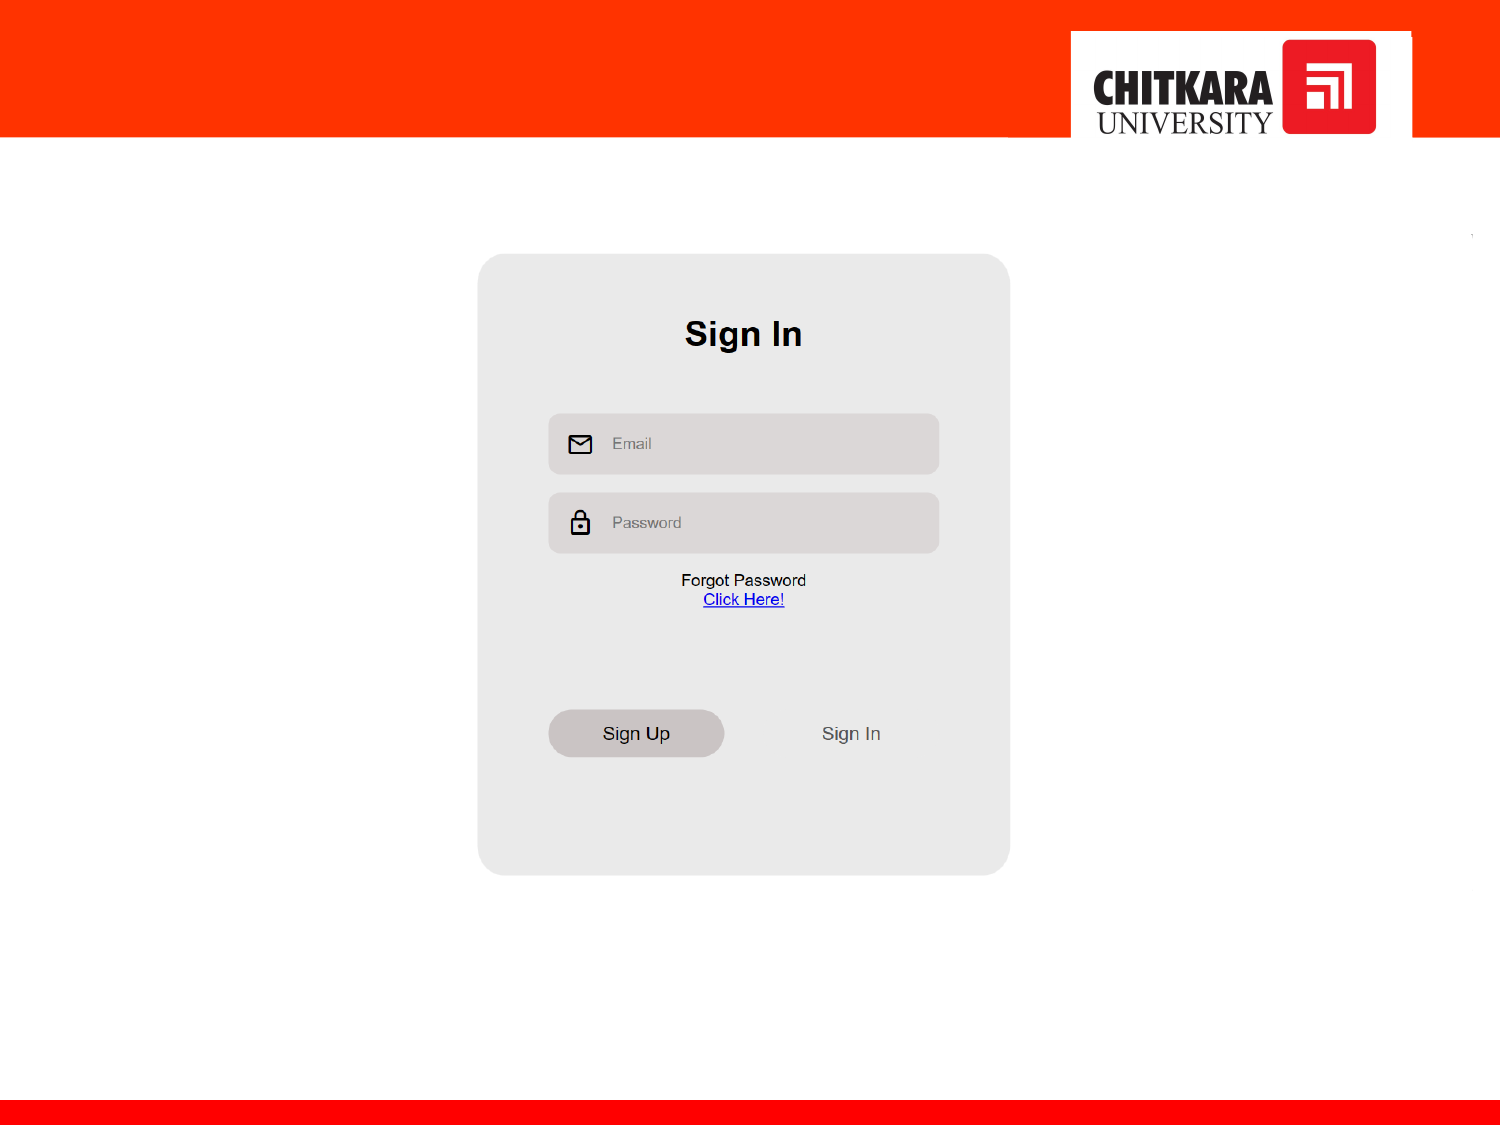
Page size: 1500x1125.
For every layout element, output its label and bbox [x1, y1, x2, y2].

picture [1074, 37, 1391, 138]
picture [27, 233, 1473, 892]
